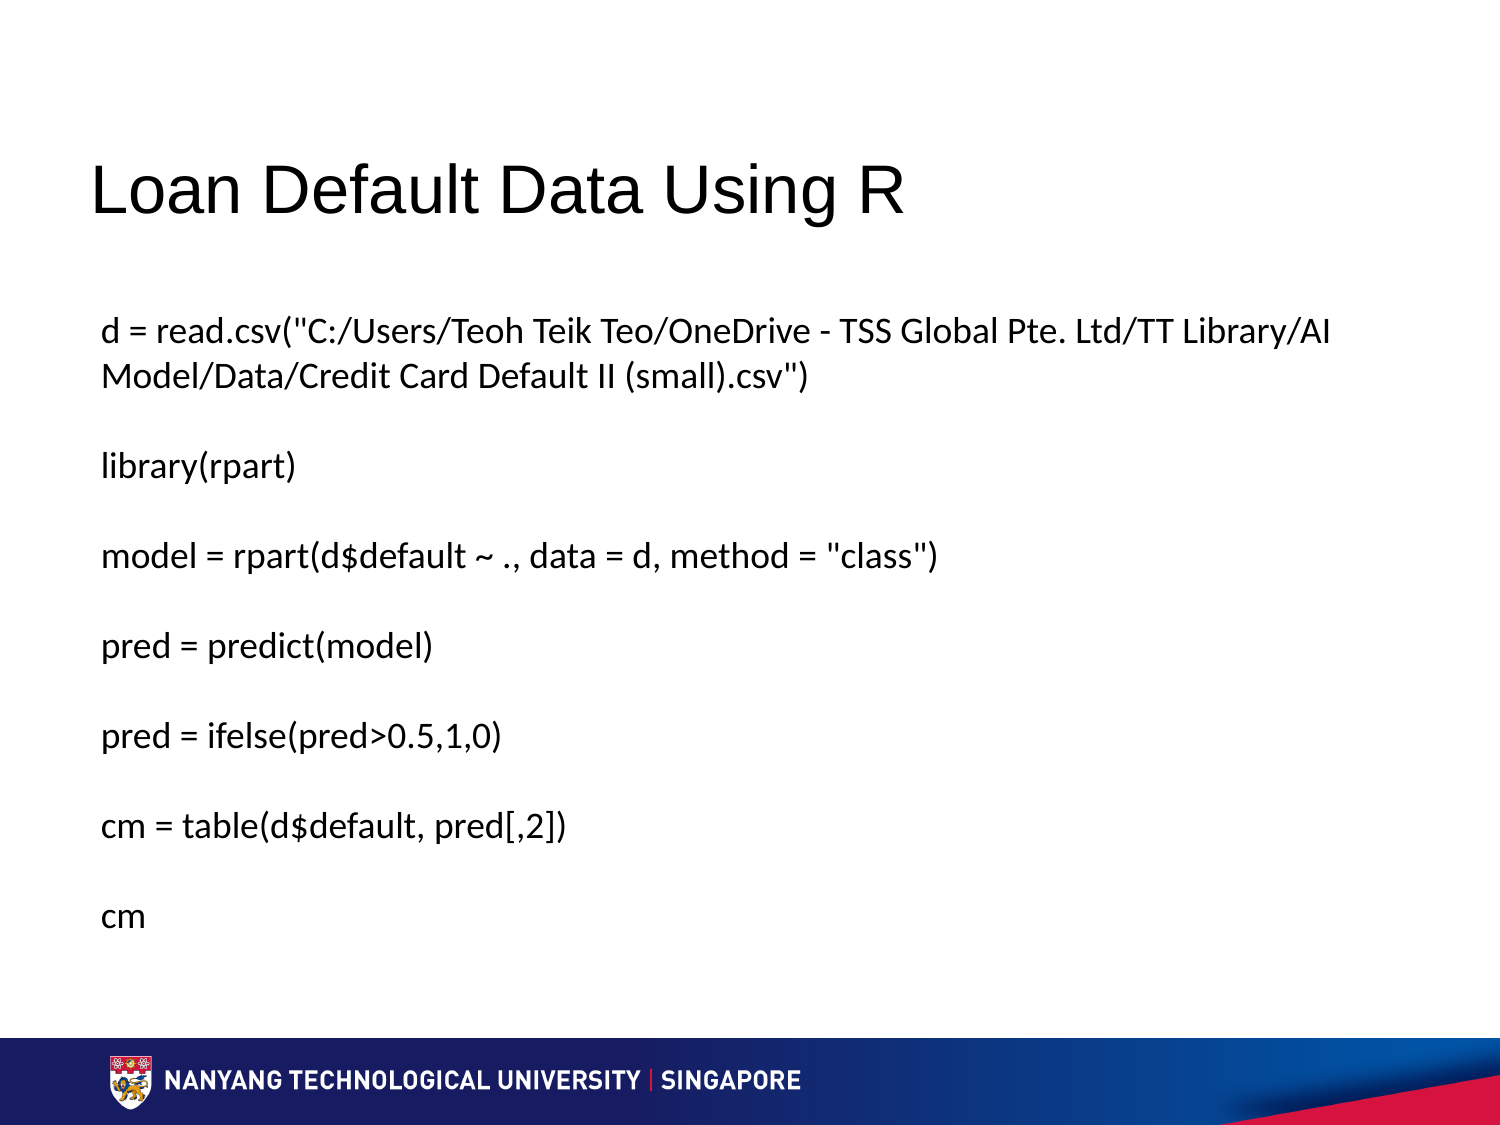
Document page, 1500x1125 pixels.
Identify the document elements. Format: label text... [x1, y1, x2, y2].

title Loan Default Data Using R [75, 92, 1425, 280]
picture [0, 1038, 1500, 1125]
text_box d = read.csv("C:/Users/Teoh Teik Teo/OneDrive - TSS Global Pte. Ltd/TT Library/AI Model/Data/Credit Card Default II (small).csv") library(rpart) model = rpart(d$default ~ ., data = d, method = "class") pred = predict(model) pred = ifelse(pred>0.5,1,0) cm = table(d$default, pred[,2]) cm [86, 298, 1449, 944]
